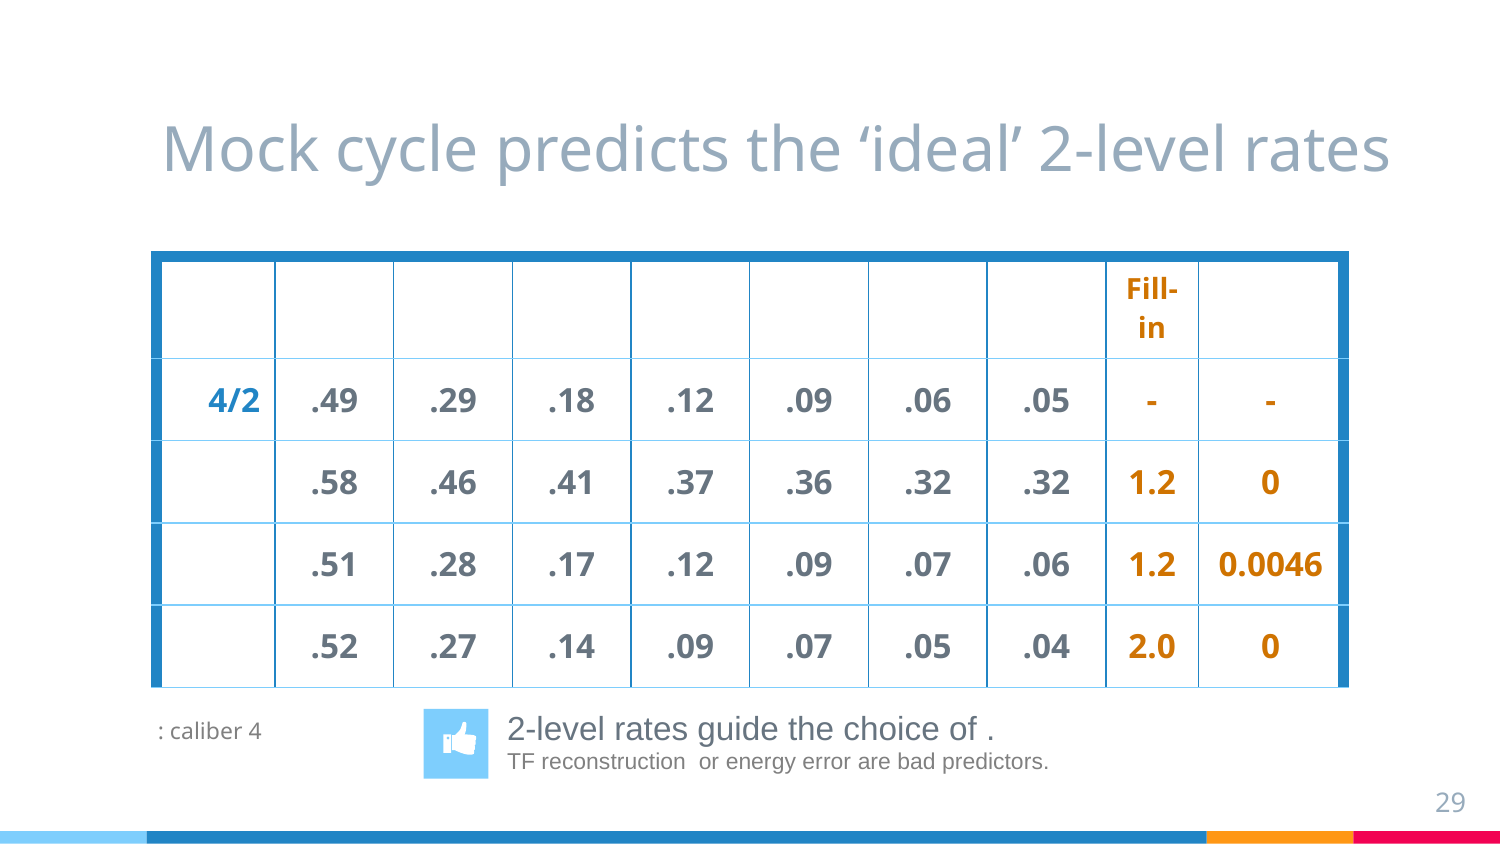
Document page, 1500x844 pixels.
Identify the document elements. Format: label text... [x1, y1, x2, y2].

title Mock cycle predicts the ‘ideal’ 2-level rates [146, 58, 1482, 200]
slide_number 29 [1391, 770, 1482, 822]
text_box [423, 708, 489, 779]
